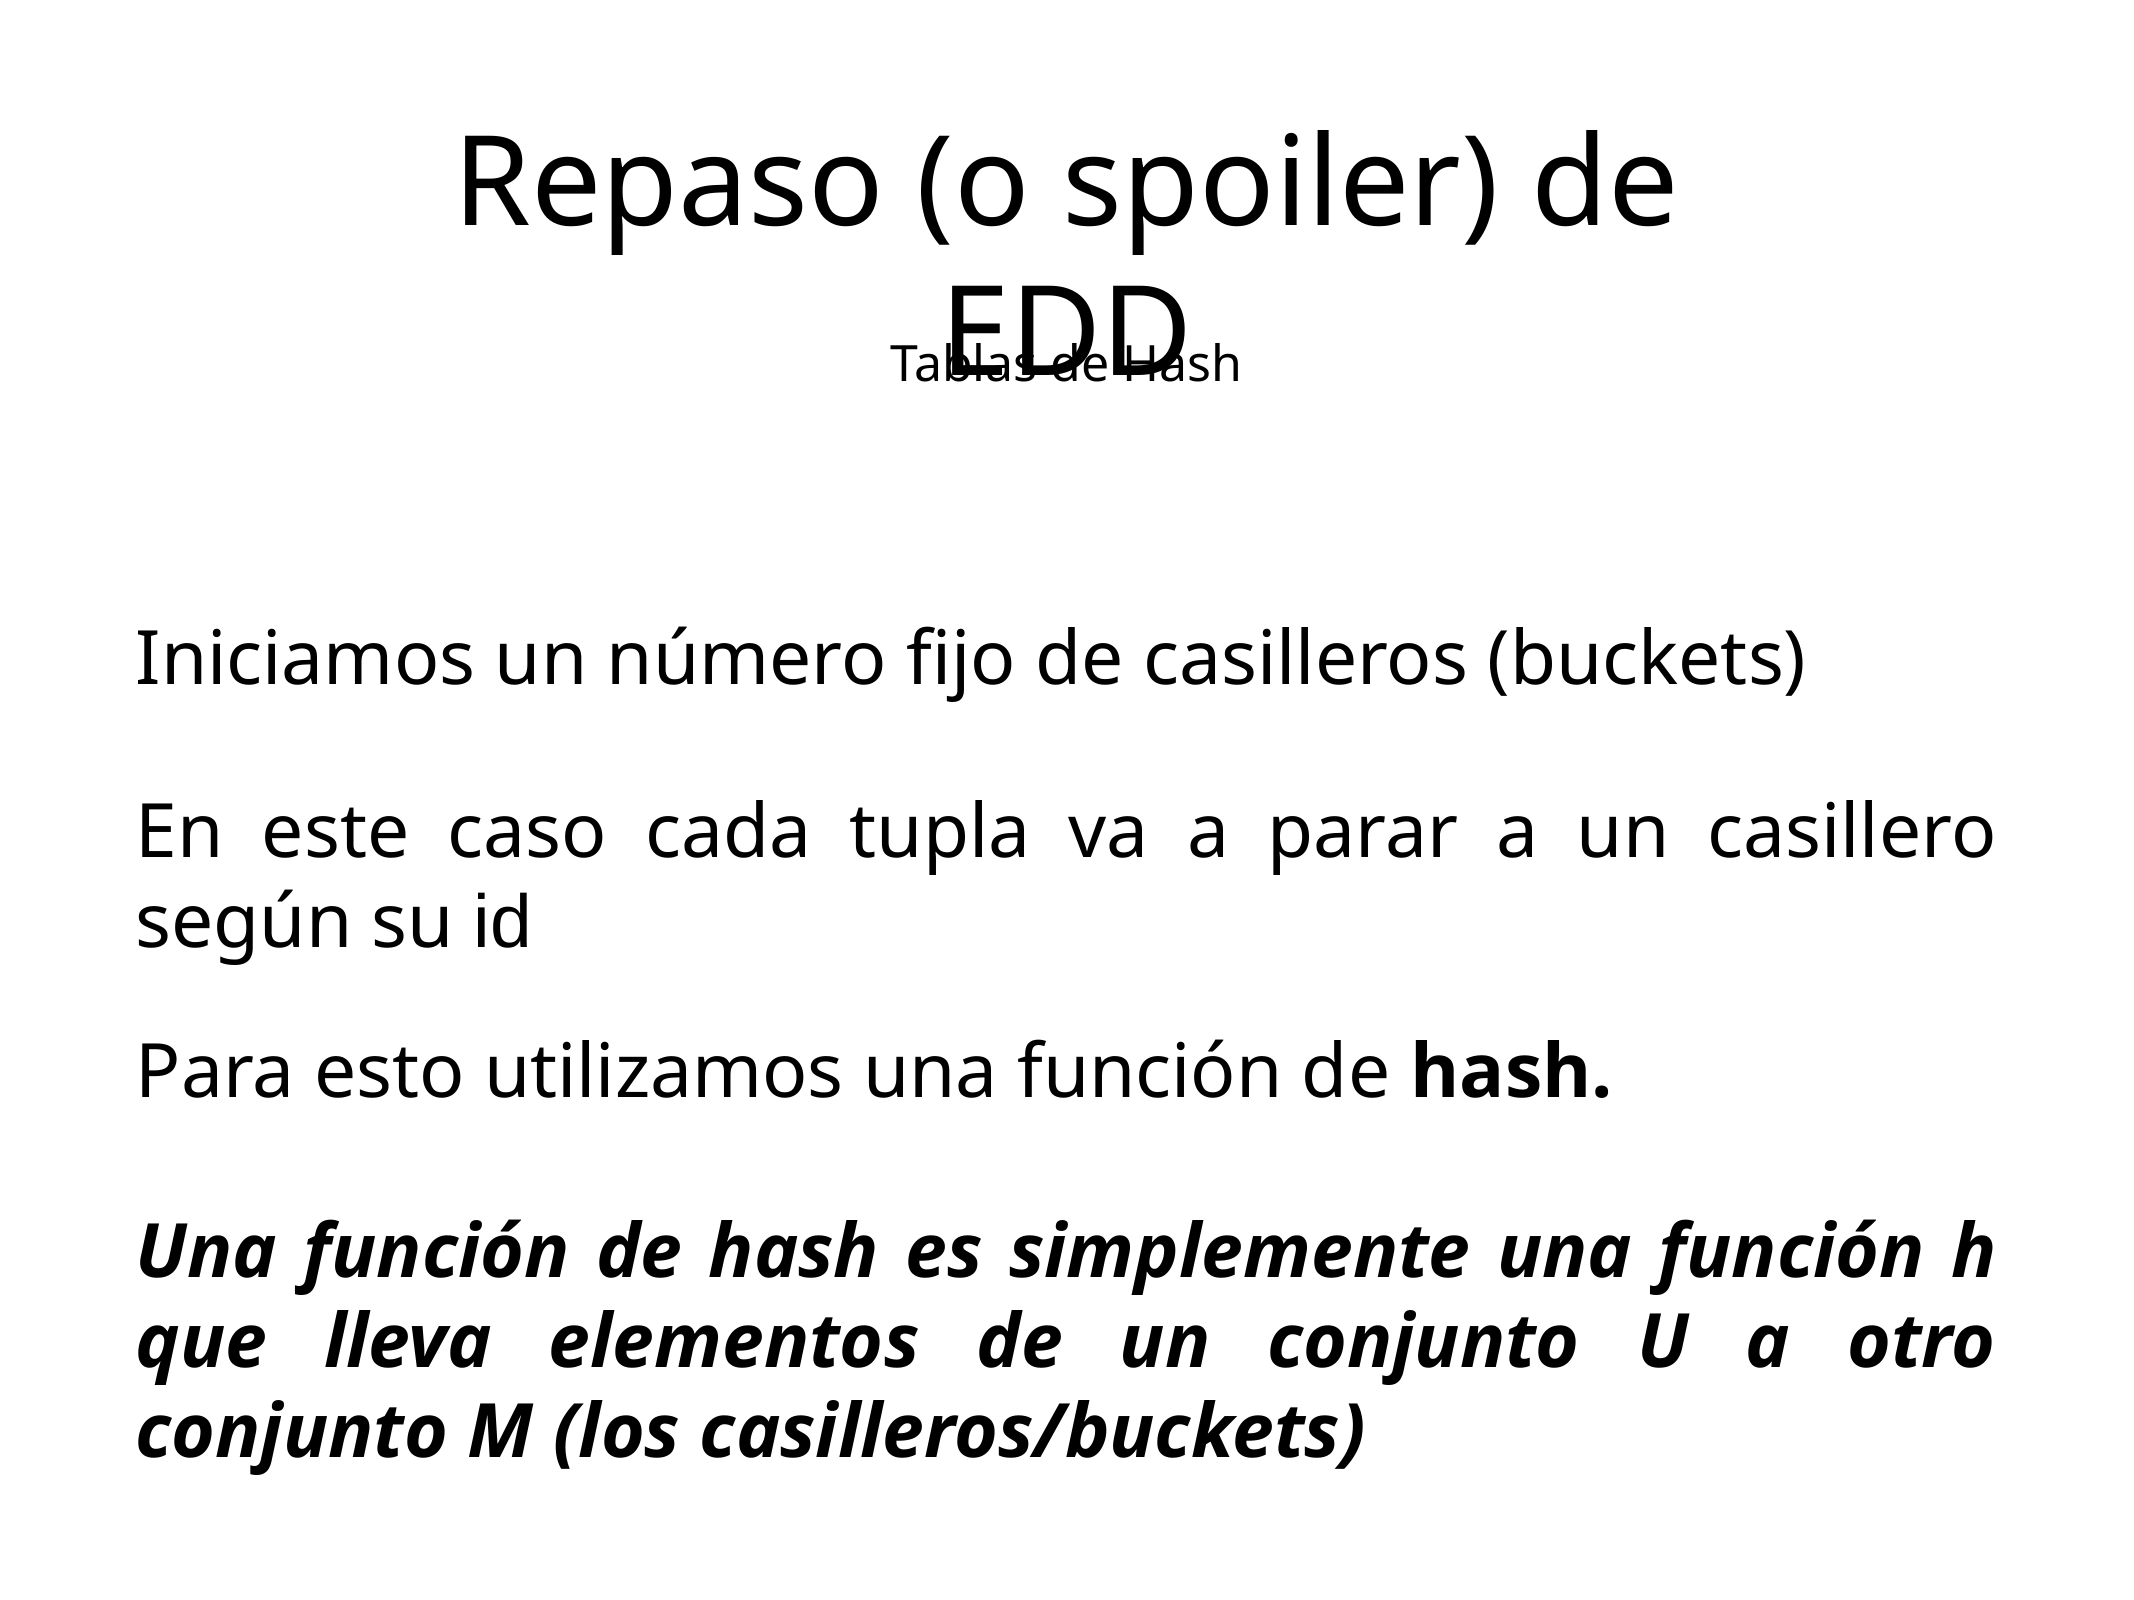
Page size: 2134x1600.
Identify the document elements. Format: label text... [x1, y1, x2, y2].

text_box En este caso cada tupla va a parar a un casillero según su id [127, 774, 2006, 971]
text_box Repaso (o spoiler) de EDD [307, 91, 1827, 409]
text_box Iniciamos un número fijo de casilleros (buckets) [127, 600, 2006, 708]
text_box Para esto utilizamos una función de hash. Una función de hash es simplemente una función h que lleva elementos de un conjunto U a otro conjunto M (los casilleros/buckets) [127, 1013, 2006, 1481]
text_box Tablas de Hash [786, 323, 1348, 401]
